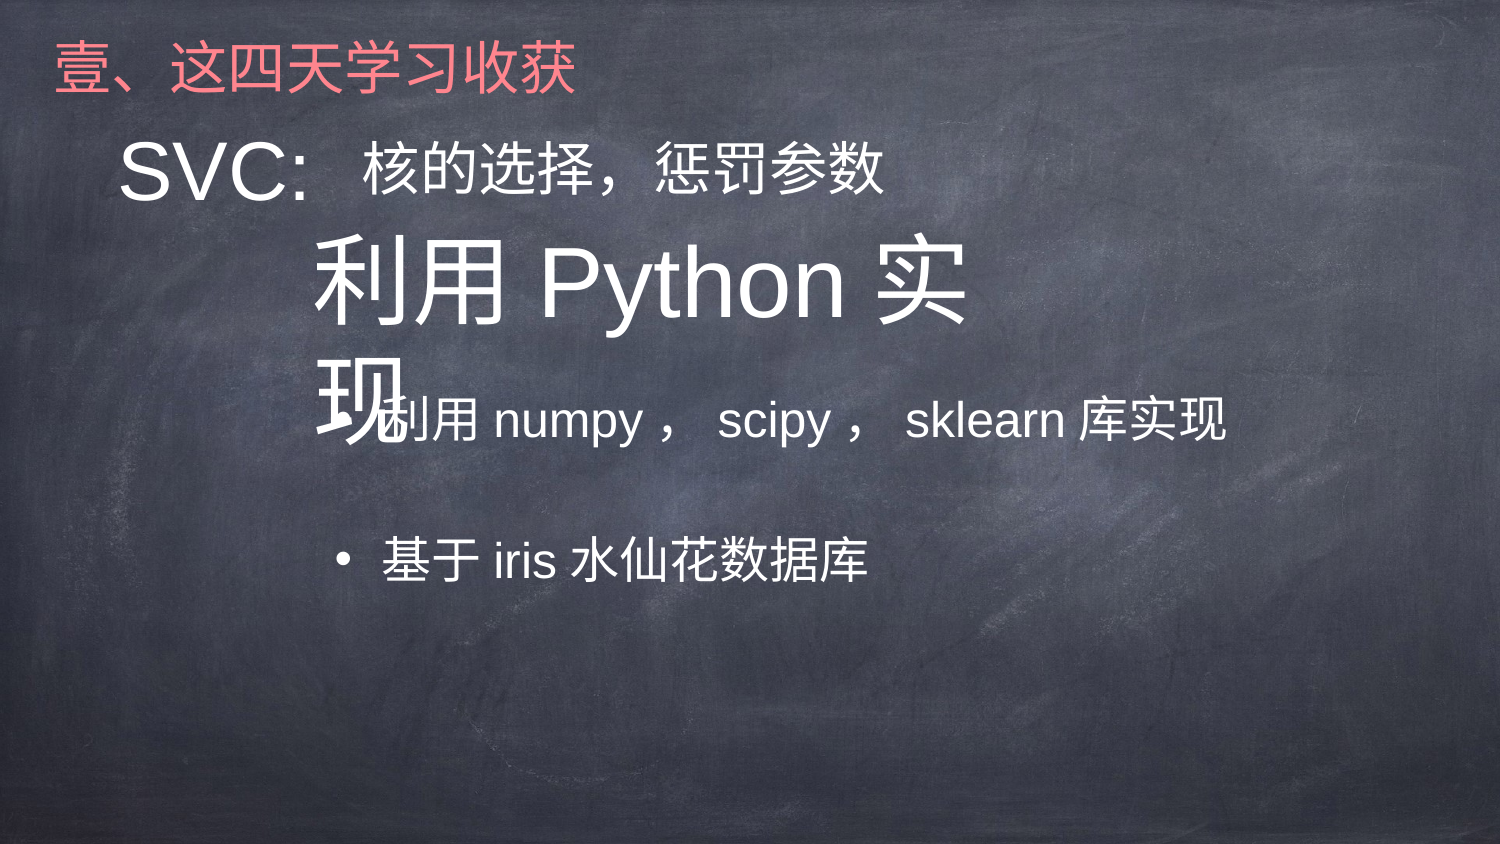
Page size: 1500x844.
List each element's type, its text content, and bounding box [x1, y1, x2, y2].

text_box 壹、这四天学习收获 [38, 23, 635, 109]
text_box 基于iris水仙花数据库 [319, 521, 1271, 596]
text_box 利用numpy，scipy，sklearn库实现 [319, 380, 1271, 456]
text_box 利用Python实现 [298, 210, 1054, 465]
picture [0, 0, 1500, 844]
text_box SVC: [102, 109, 522, 225]
text_box 核的选择，惩罚参数 [347, 124, 1116, 210]
